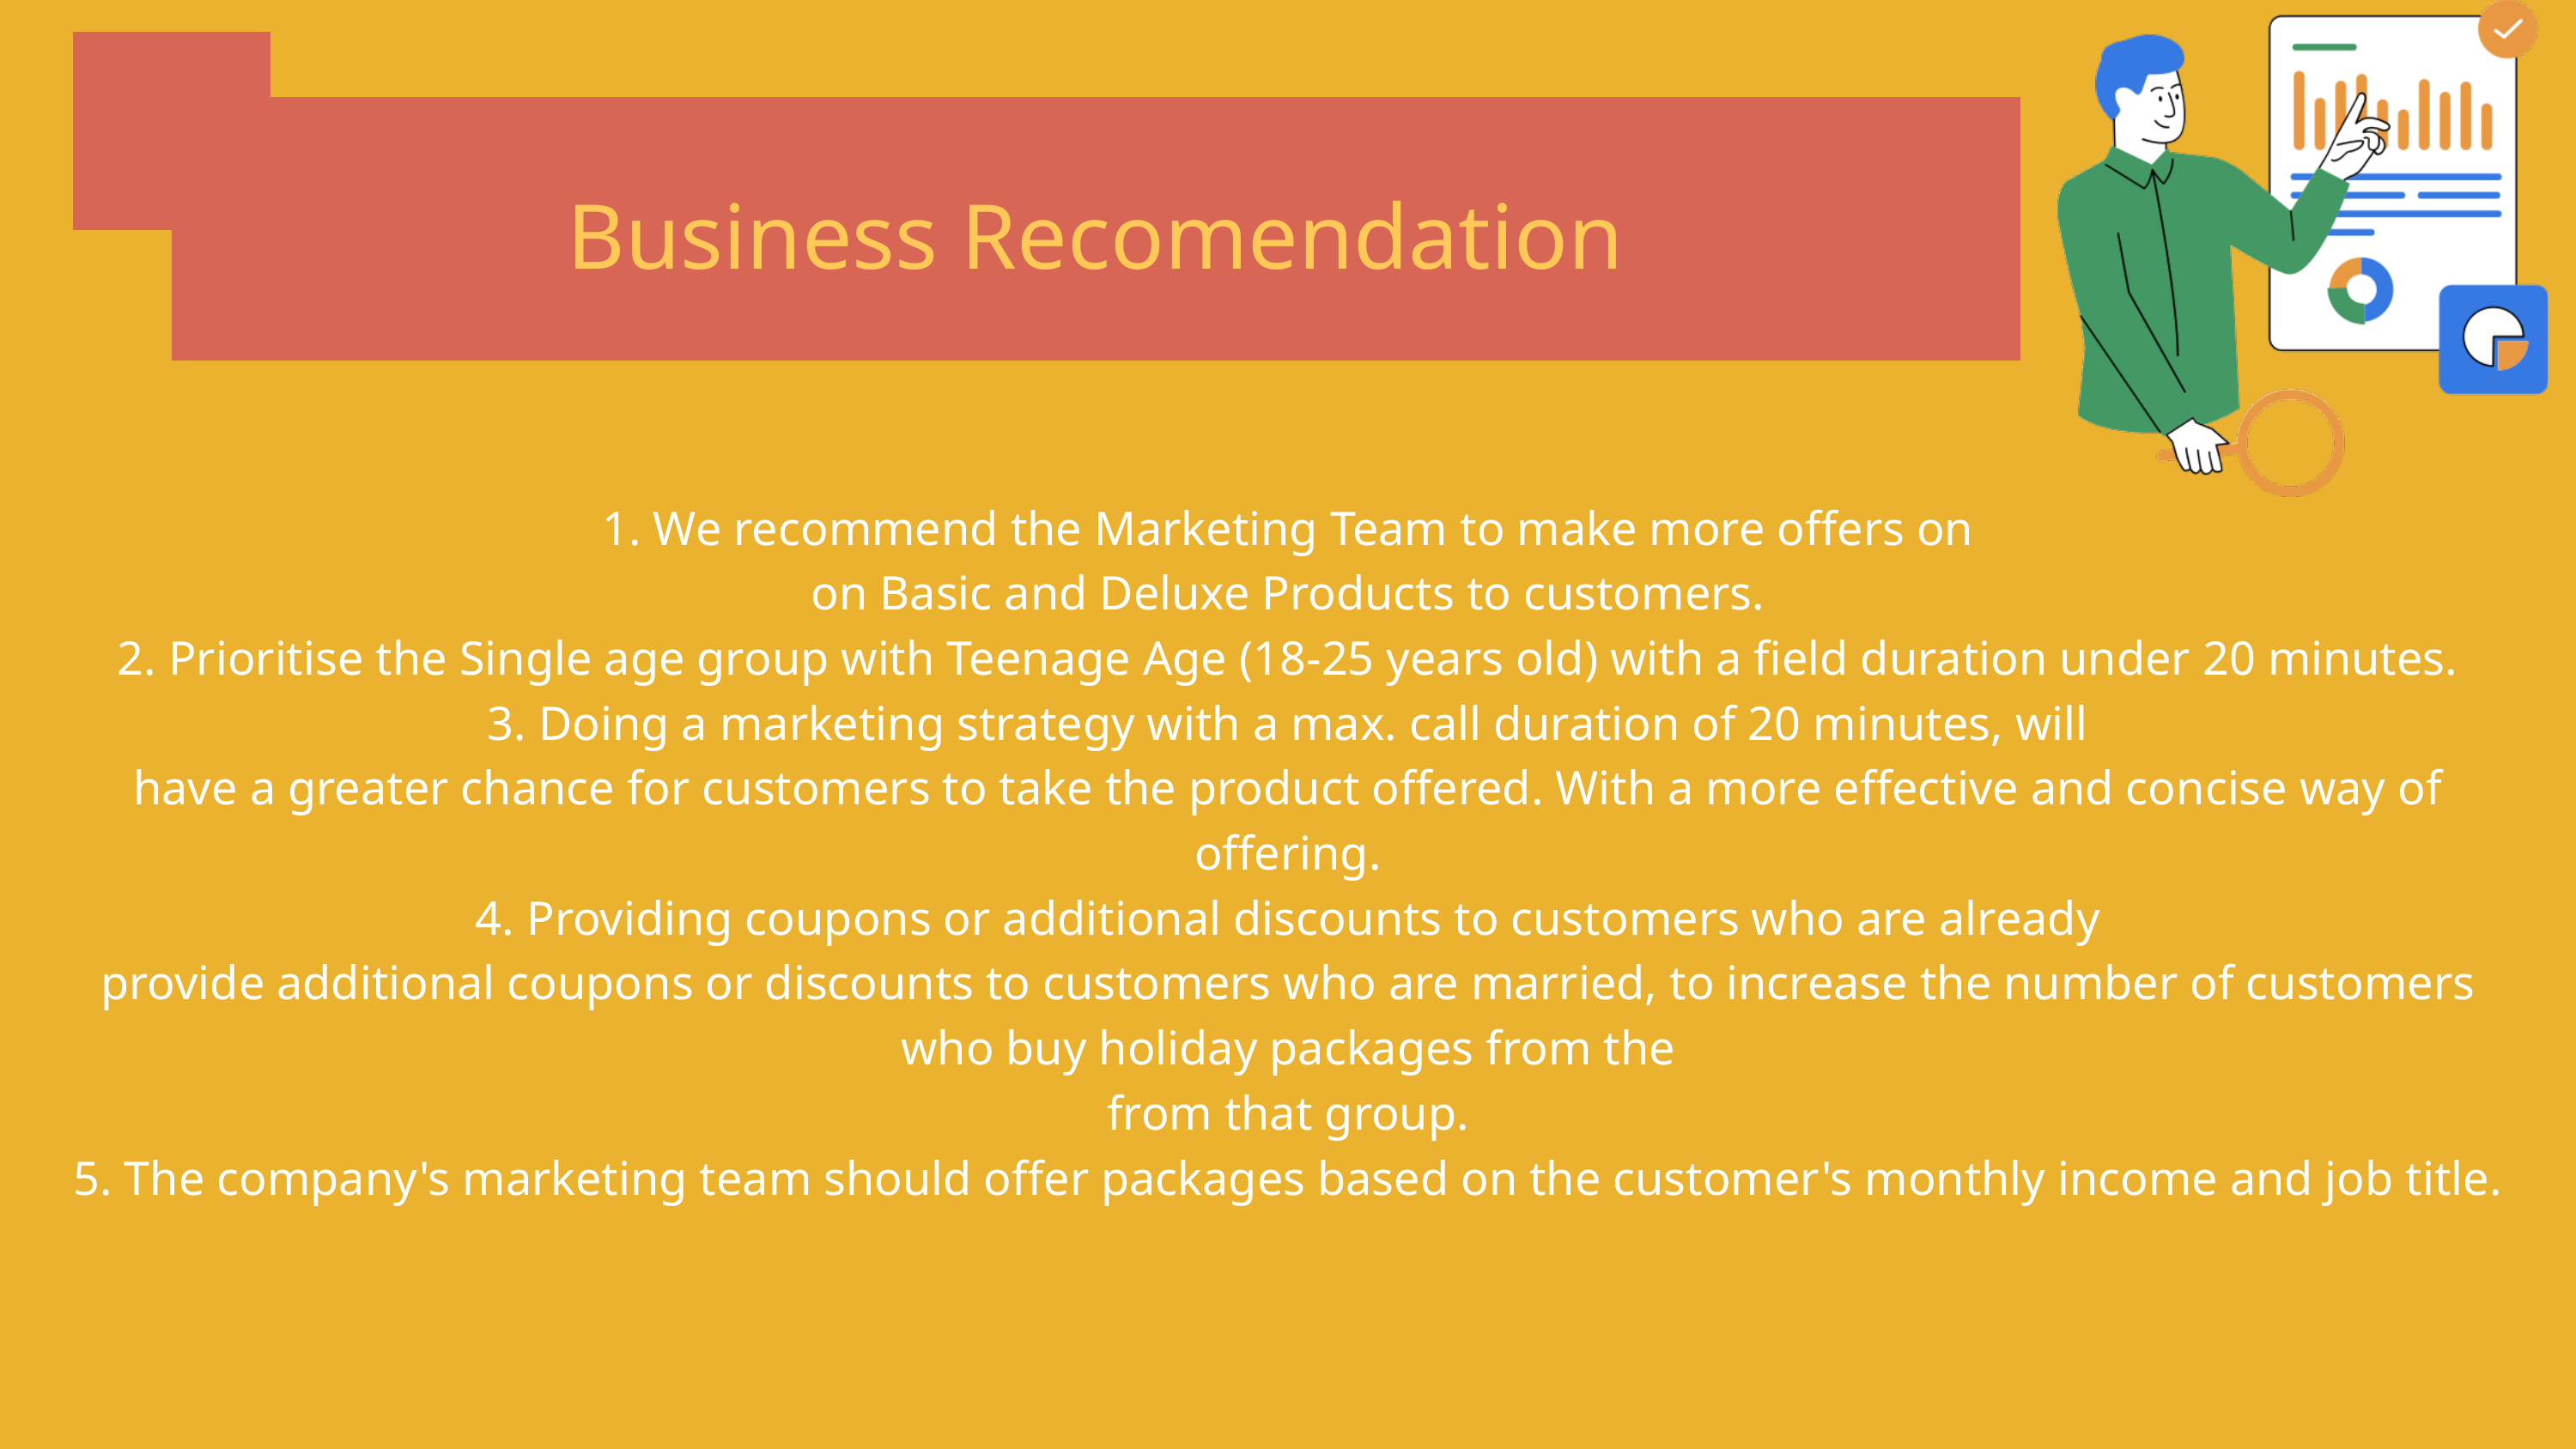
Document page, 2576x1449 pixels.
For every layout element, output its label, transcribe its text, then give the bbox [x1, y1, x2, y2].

text_box [2053, 0, 2549, 498]
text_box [171, 96, 2021, 361]
text_box 1. We recommend the Marketing Team to make more offers on on Basic and Deluxe Products to customers. 2. Prioritise the Single age group with Teenage Age (18-25 years old) with a field duration under 20 minutes. 3. Doing a marketing strategy with a max. call duration of 20 minutes, will have a greater chance for customers to take the product offered. With a more effective and concise way of offering. 4. Providing coupons or additional discounts to customers who are already provide additional coupons or discounts to customers who are married, to increase the number of customers who buy holiday packages from the from that group. 5. The company's marketing team should offer packages based on the customer's monthly income and job title. [50, 489, 2526, 1205]
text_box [72, 31, 271, 230]
